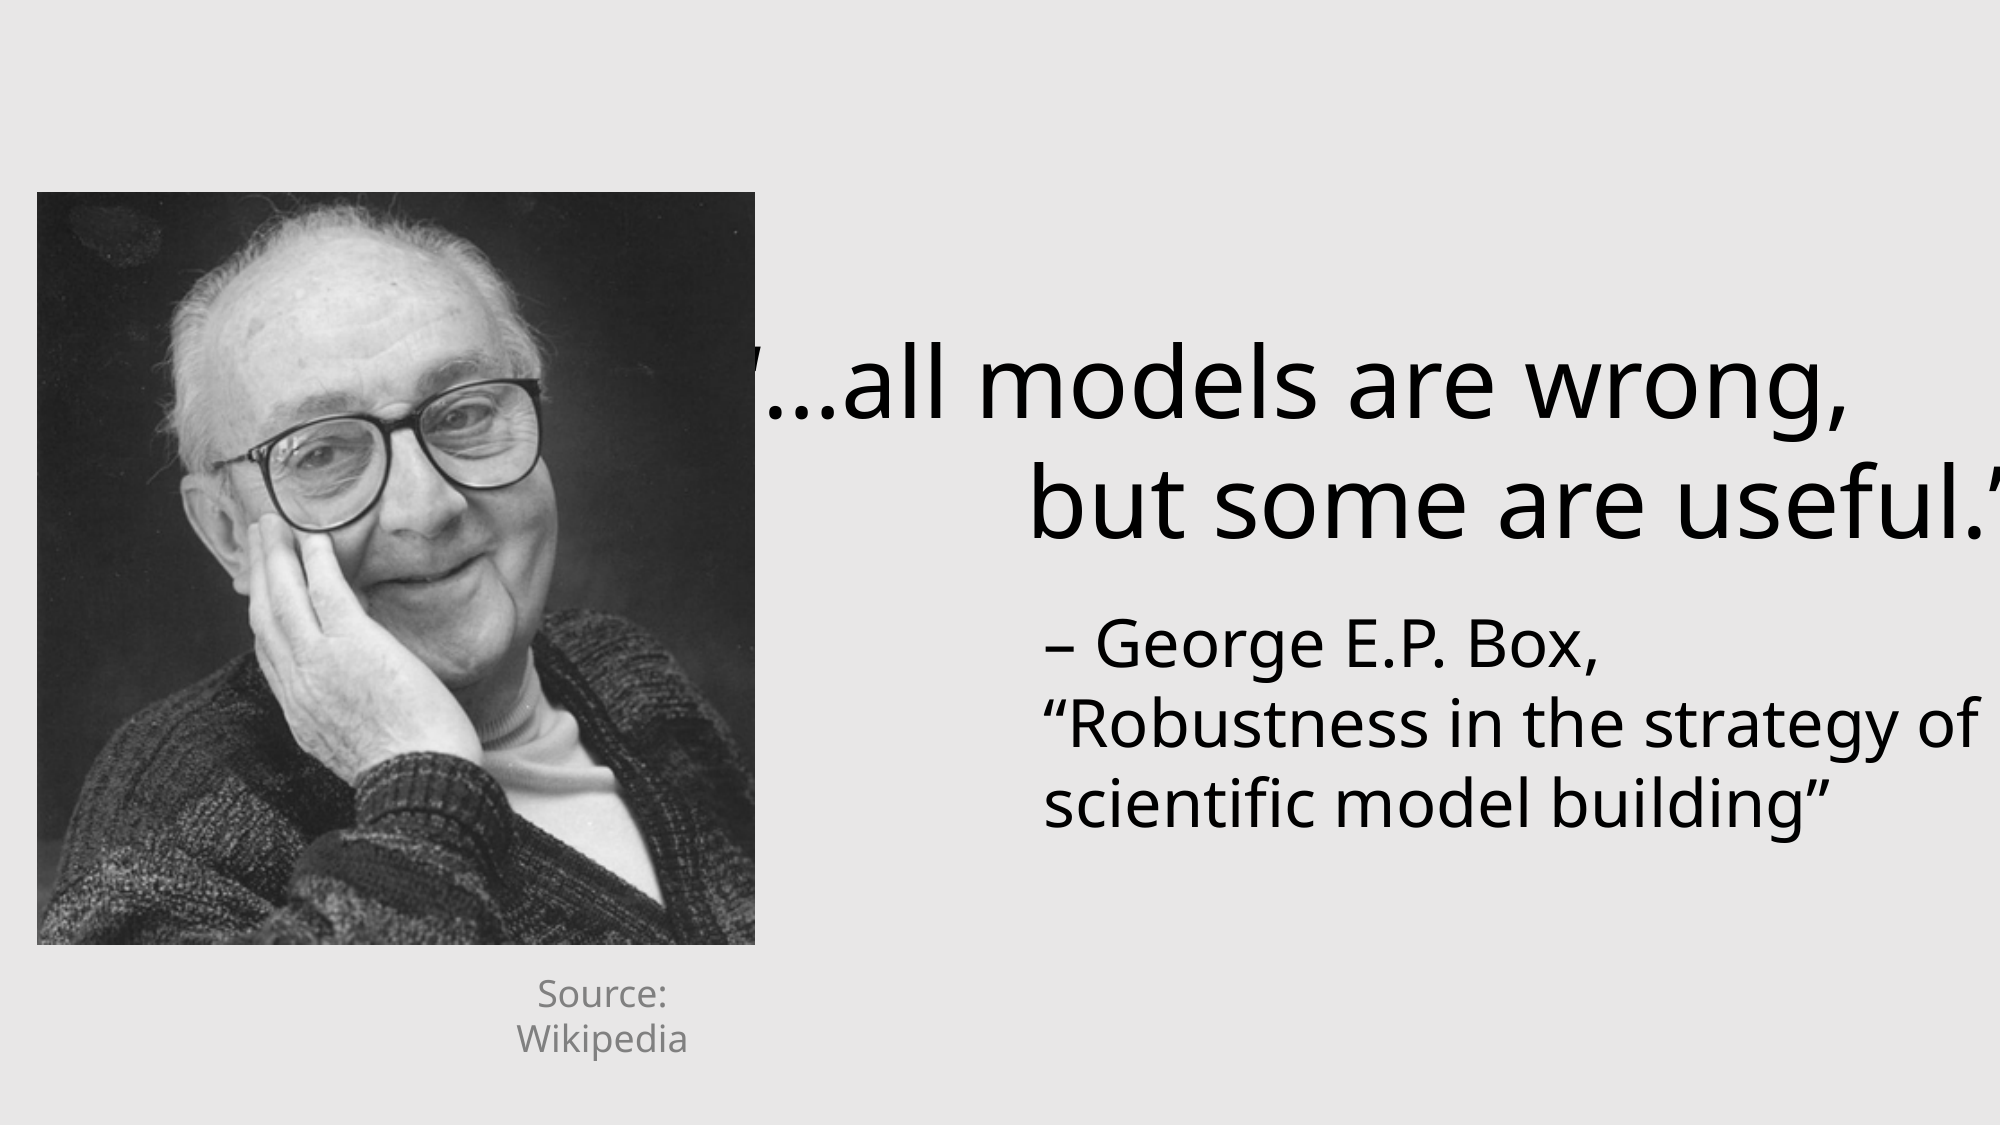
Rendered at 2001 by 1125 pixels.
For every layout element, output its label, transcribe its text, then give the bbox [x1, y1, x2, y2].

text_box – George E.P. Box, “Robustness in the strategy of scientific model building” [1028, 593, 2000, 848]
text_box Source: Wikipedia [450, 962, 755, 1068]
picture [37, 192, 755, 945]
text_box “…all models are wrong, but some are useful.” [755, 311, 2000, 566]
